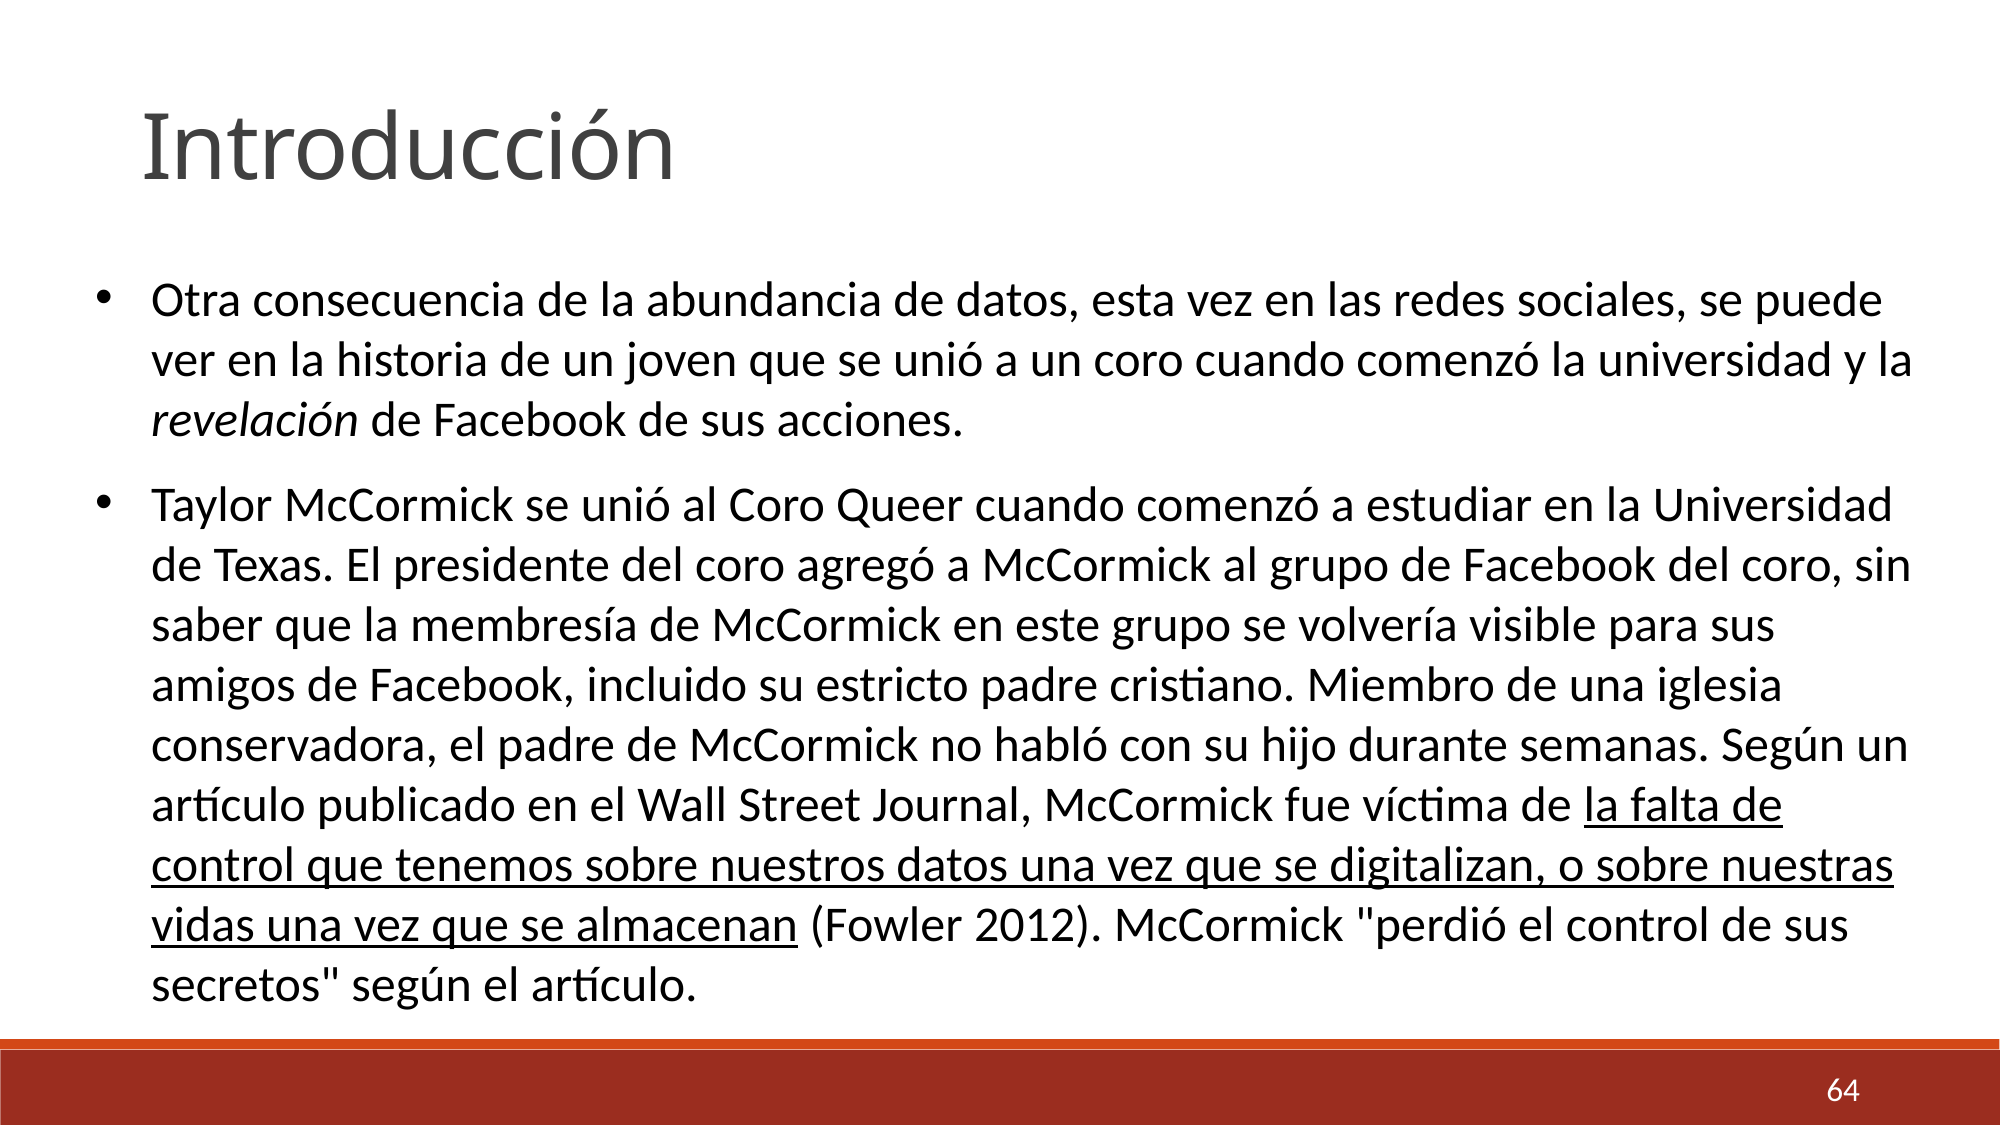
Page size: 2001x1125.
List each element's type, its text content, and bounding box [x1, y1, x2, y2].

slide_number 64 [126, 1061, 1875, 1115]
text_box Otra consecuencia de la abundancia de datos, esta vez en las redes sociales, se puede ver en la historia de un joven que se unió a un coro cuando comenzó la universidad y la revelación de Facebook de sus acciones. Taylor McCormick se unió al Coro Queer cuando comenzó a estudiar en la Universidad de Texas. El presidente del coro agregó a McCormick al grupo de Facebook del coro, sin saber que la membresía de McCormick en este grupo se volvería visible para sus amigos de Facebook, incluido su estricto padre cristiano. Miembro de una iglesia conservadora, el padre de McCormick no habló con su hijo durante semanas. Según un artículo publicado en el Wall Street Journal, McCormick fue víctima de la falta de control que tenemos sobre nuestros datos una vez que se digitalizan, o sobre nuestras vidas una vez que se almacenan (Fowler 2012). McCormick "perdió el control de sus secretos" según el artículo. [80, 258, 1937, 1019]
text_box Introducción [126, 97, 1821, 237]
